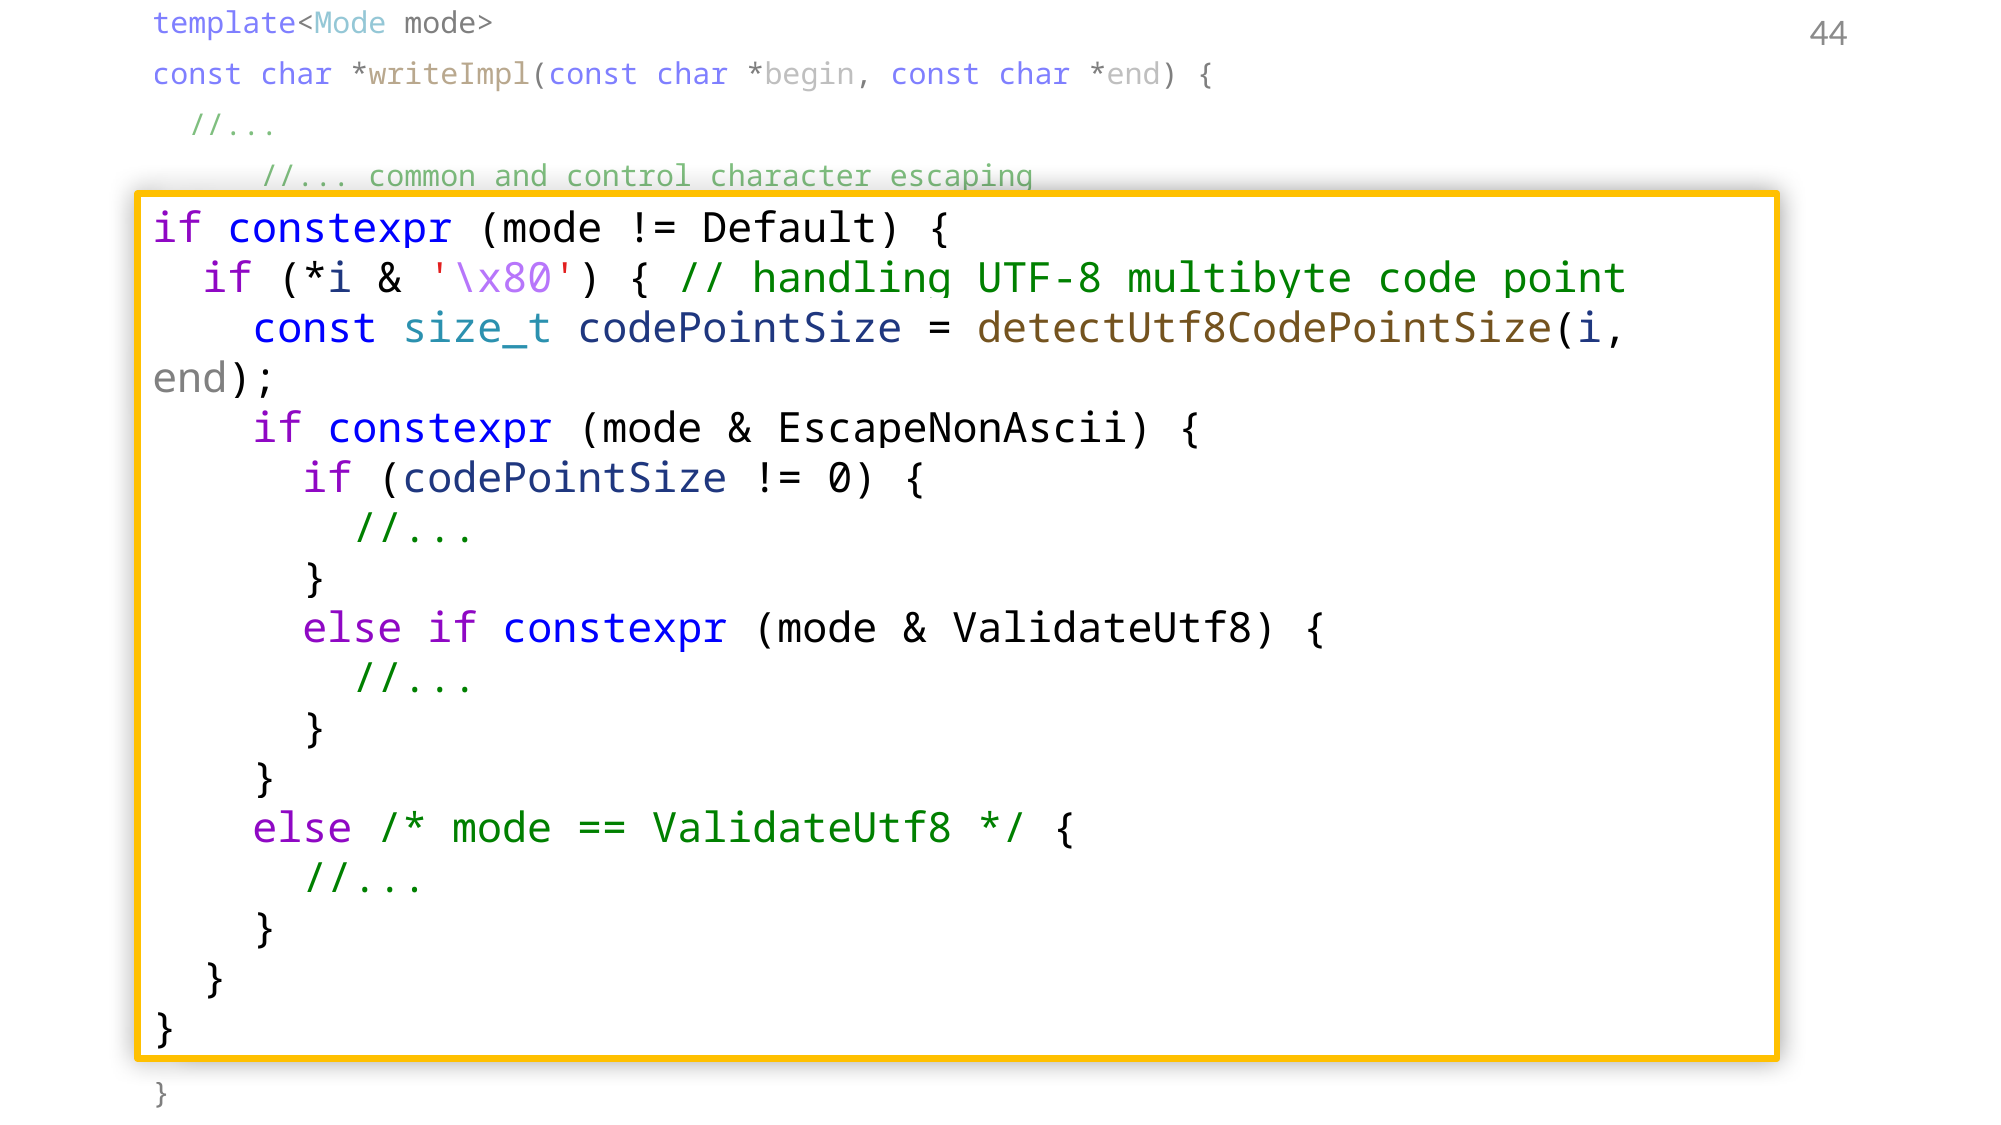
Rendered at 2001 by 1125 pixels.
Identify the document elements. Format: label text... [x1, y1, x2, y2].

text_box if constexpr (mode != Default) { if (*i & '\x80') { // handling UTF-8 multibyte code point const size_t codePointSize = detectUtf8CodePointSize(i, end); if constexpr (mode & EscapeNonAscii) { if (codePointSize != 0) { //... } else if constexpr (mode & ValidateUtf8) { //... } } else /* mode == ValidateUtf8 */ { //... } } } [137, 193, 1777, 1059]
list template<Mode mode> const char *writeImpl(const char *begin, const char *end) { //... //... common and control character escaping if constexpr (mode != Default) { if (*i & '\x80') { // handling UTF-8 multibyte code point const size_t codePointSize = detectUtf8CodePointSize(i, end); if constexpr (mode & EscapeNonAscii) { if (codePointSize != 0) { //... } else if constexpr (mode & ValidateUtf8) { //... } } else /* mode == ValidateUtf8 */ { //... } } } //... } [137, 0, 1863, 1125]
slide_number 44 [1412, 0, 1863, 60]
